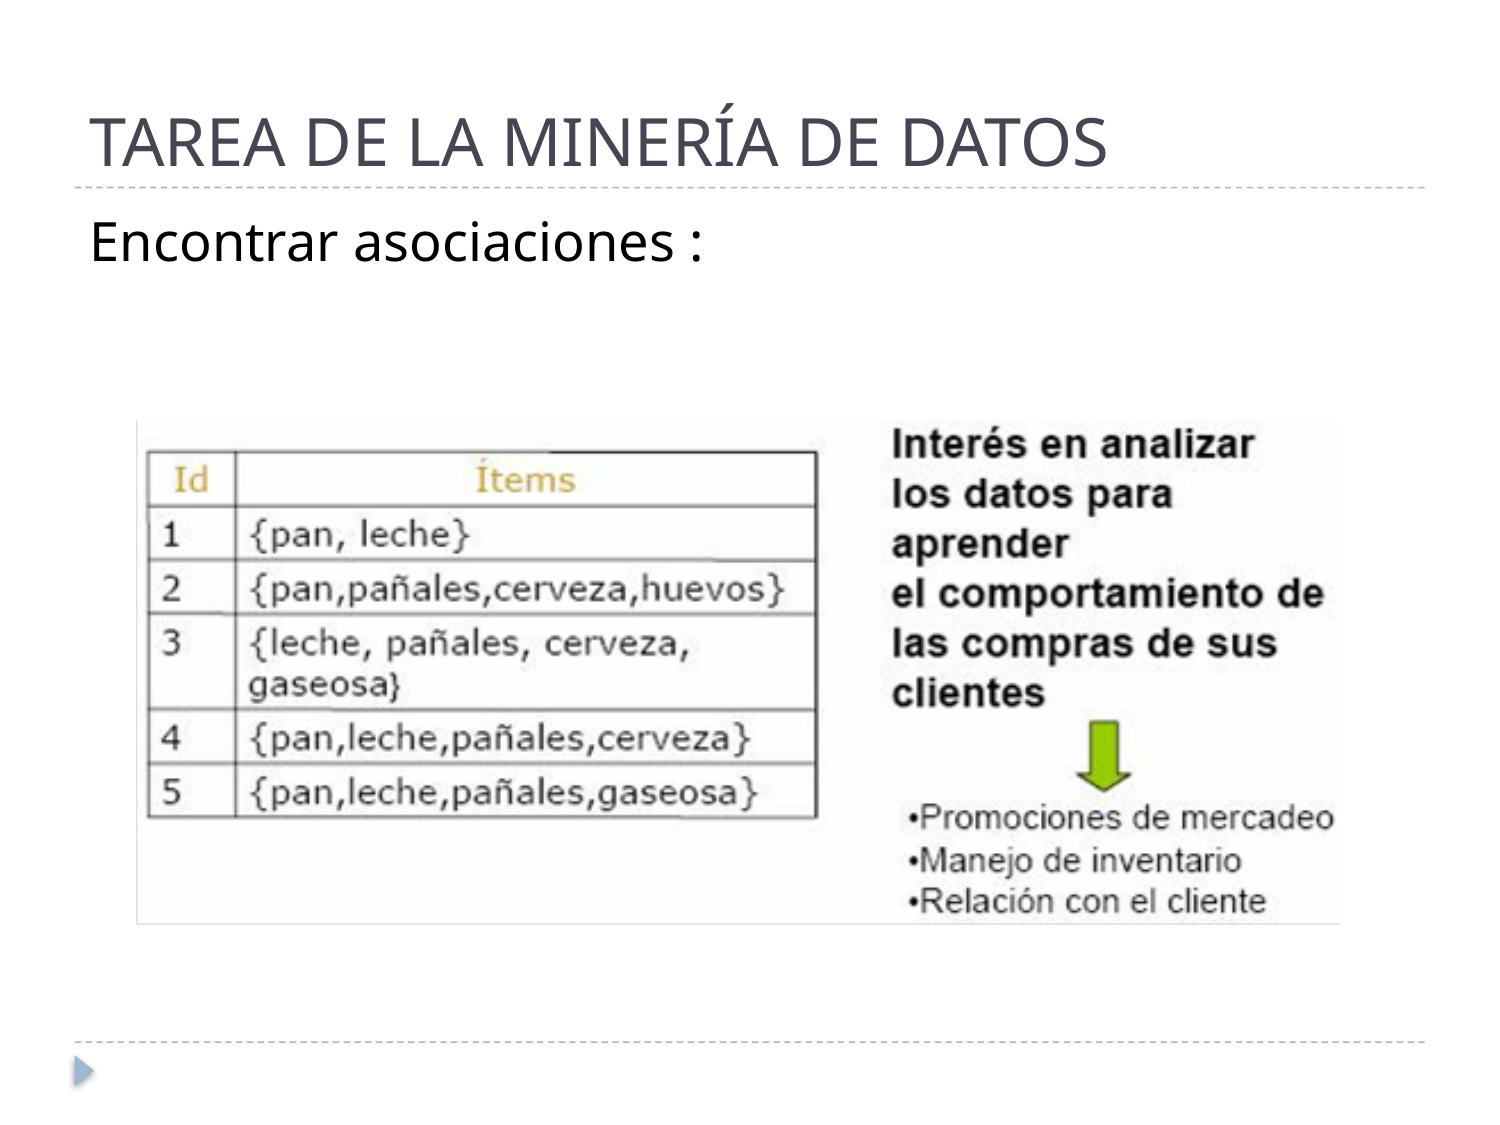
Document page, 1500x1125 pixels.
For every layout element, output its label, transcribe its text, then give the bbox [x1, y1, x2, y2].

title TAREA DE LA MINERÍA DE DATOS [75, 24, 1425, 188]
list Encontrar asociaciones : [75, 200, 1425, 1010]
picture [135, 420, 1340, 928]
